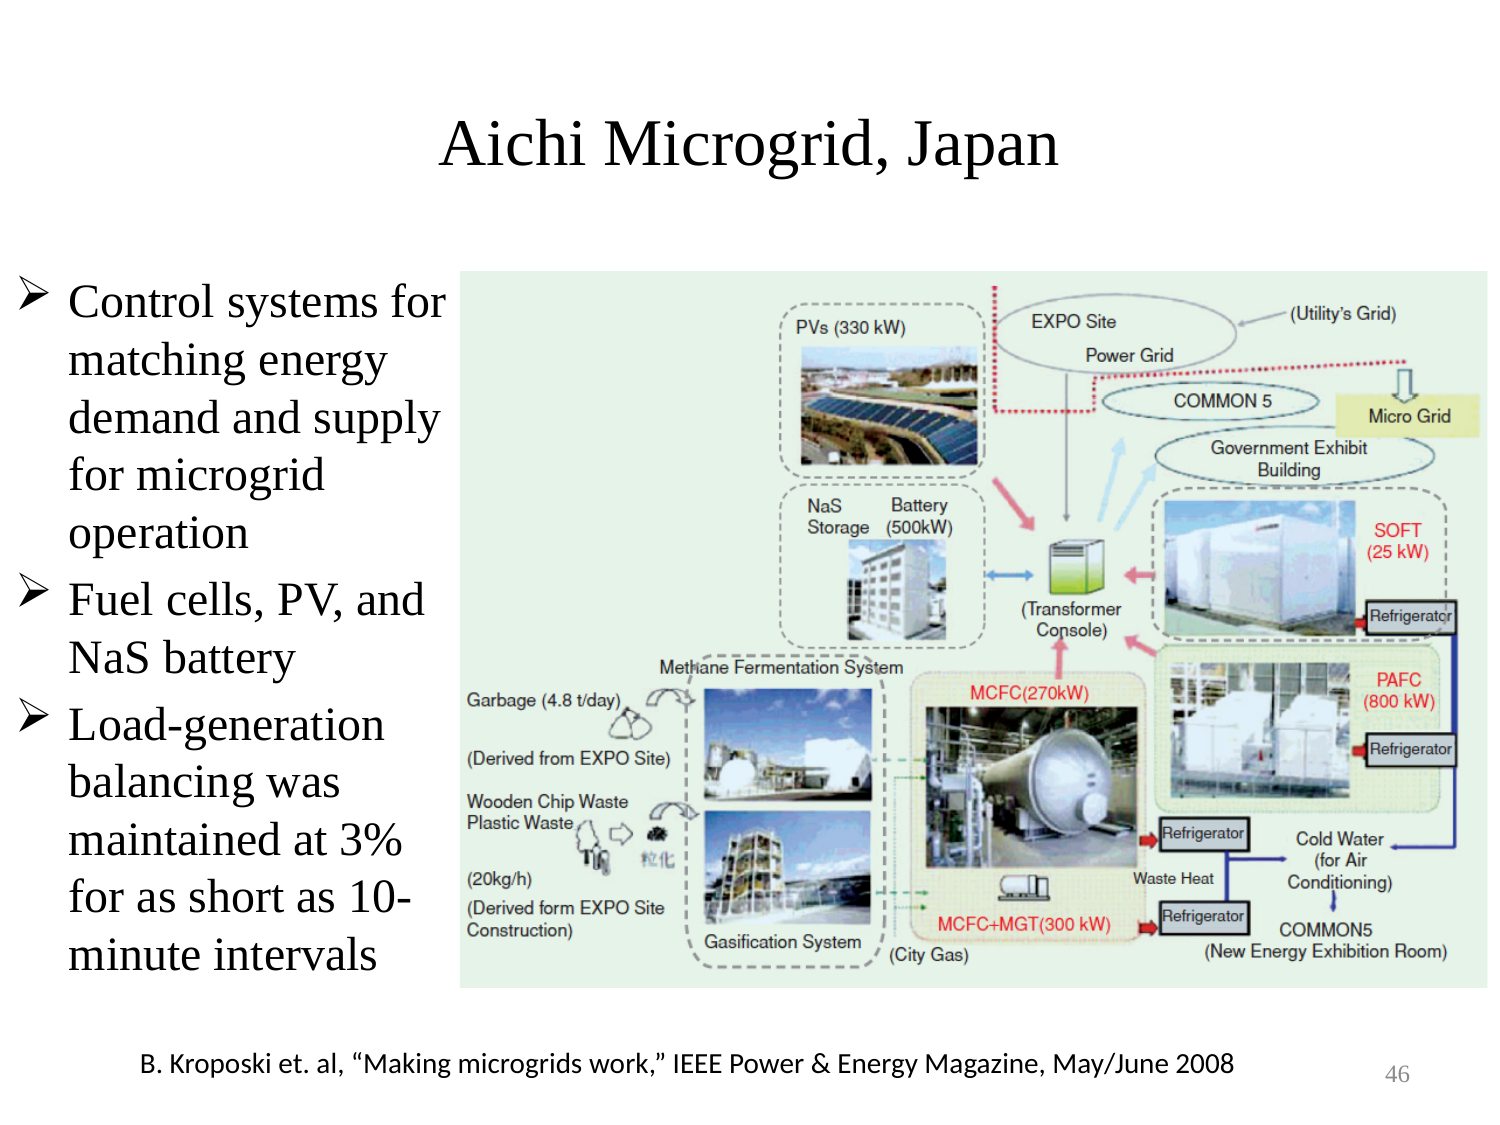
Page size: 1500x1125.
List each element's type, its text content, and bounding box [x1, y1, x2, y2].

text_box B. Kroposki et. al, “Making microgrids work,” IEEE Power & Energy Magazine, May/June 2008 [124, 1036, 1325, 1087]
slide_number 46 [1074, 1042, 1425, 1103]
list Control systems for matching energy demand and supply for microgrid operation Fuel cells, PV, and NaS battery Load-generation balancing was maintained at 3% for as short as 10-minute intervals [0, 262, 463, 1005]
title Aichi Microgrid, Japan [75, 45, 1425, 233]
picture [459, 270, 1488, 988]
